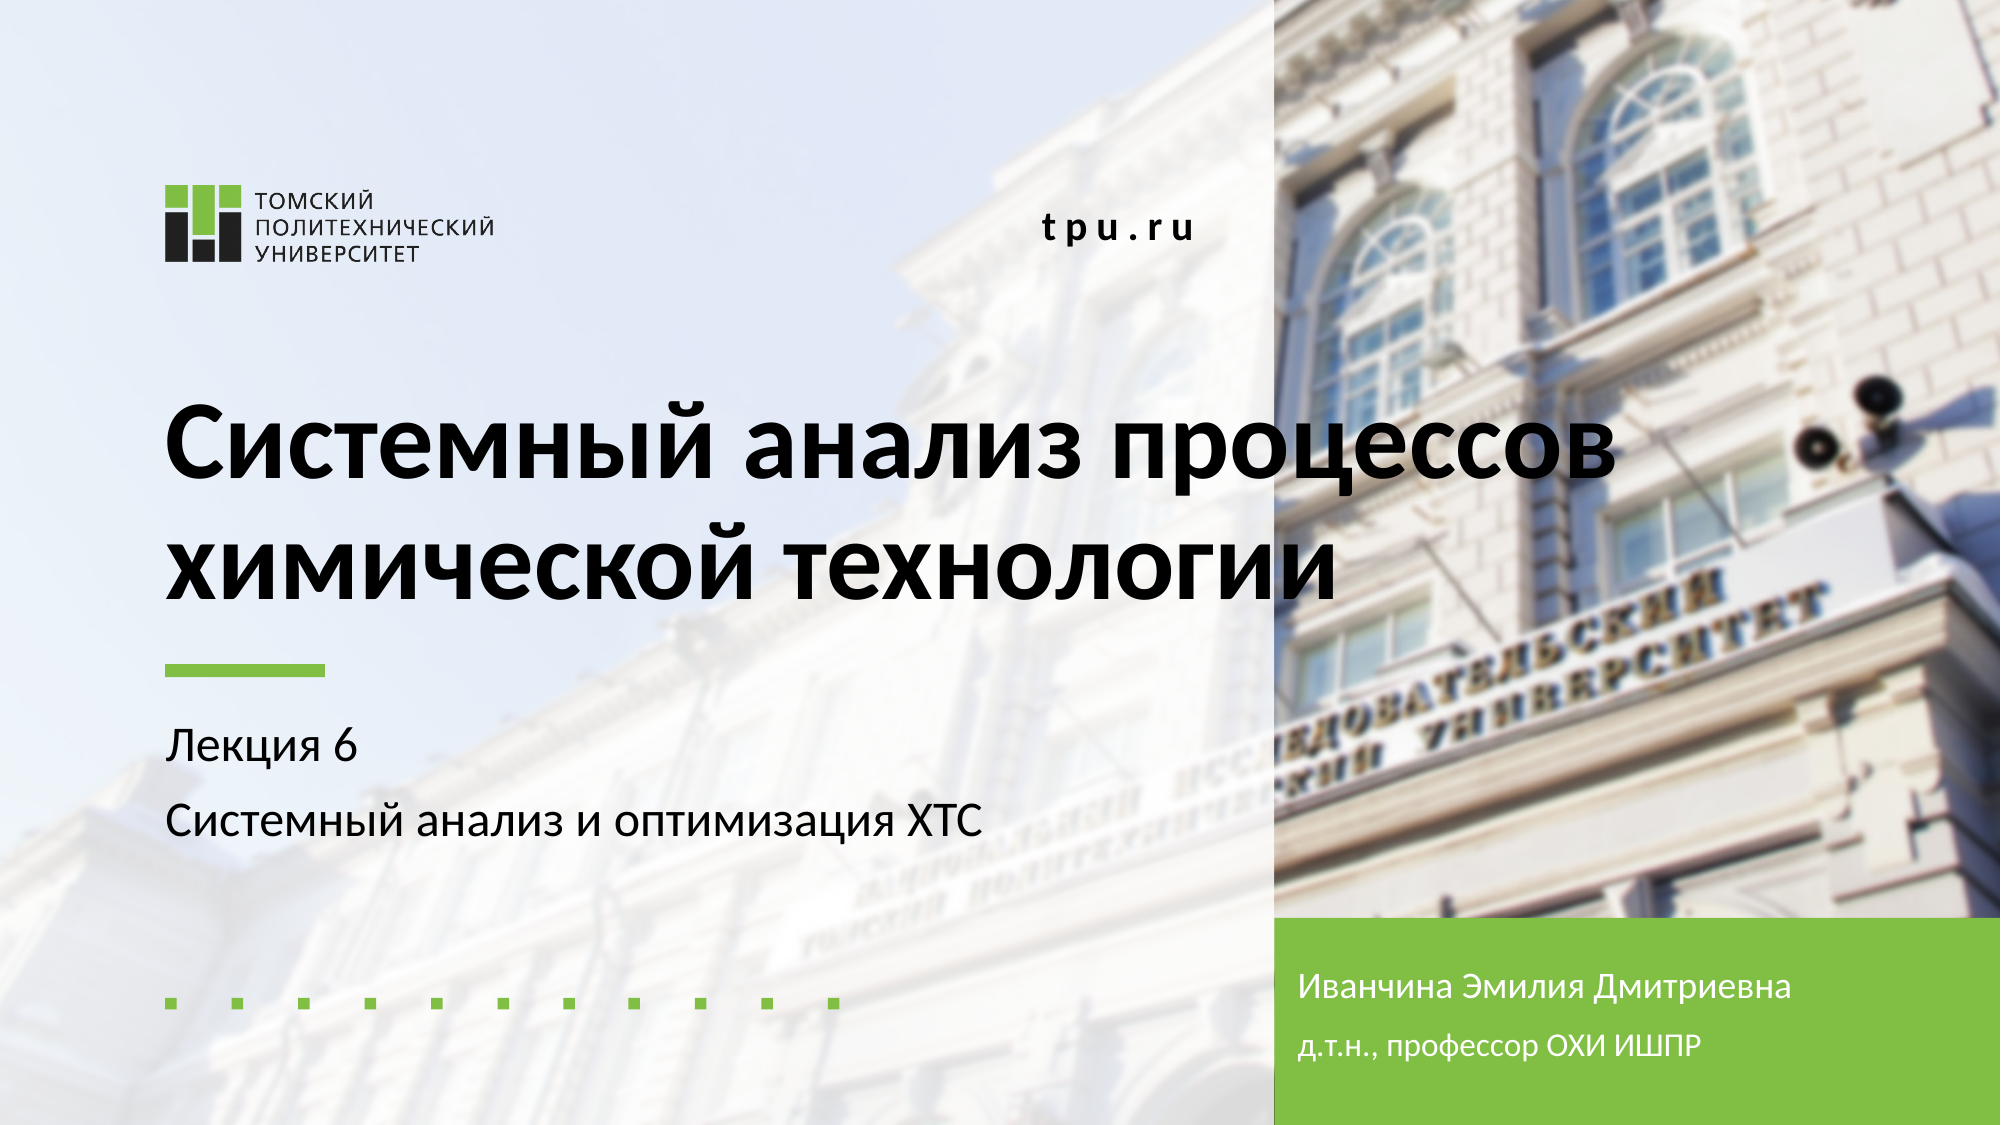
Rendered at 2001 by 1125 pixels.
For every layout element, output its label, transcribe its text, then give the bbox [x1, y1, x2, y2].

subtitle Лекция 6 Системный анализ и оптимизация ХТС [150, 710, 1651, 936]
list д.т.н., профессор ОХИ ИШПР [1282, 1019, 2000, 1089]
picture [1275, 0, 2000, 917]
picture [165, 185, 493, 262]
list Иванчина Эмилия Дмитриевна [1282, 958, 2000, 1019]
title Системный анализ процессов химической технологии [150, 262, 1651, 632]
